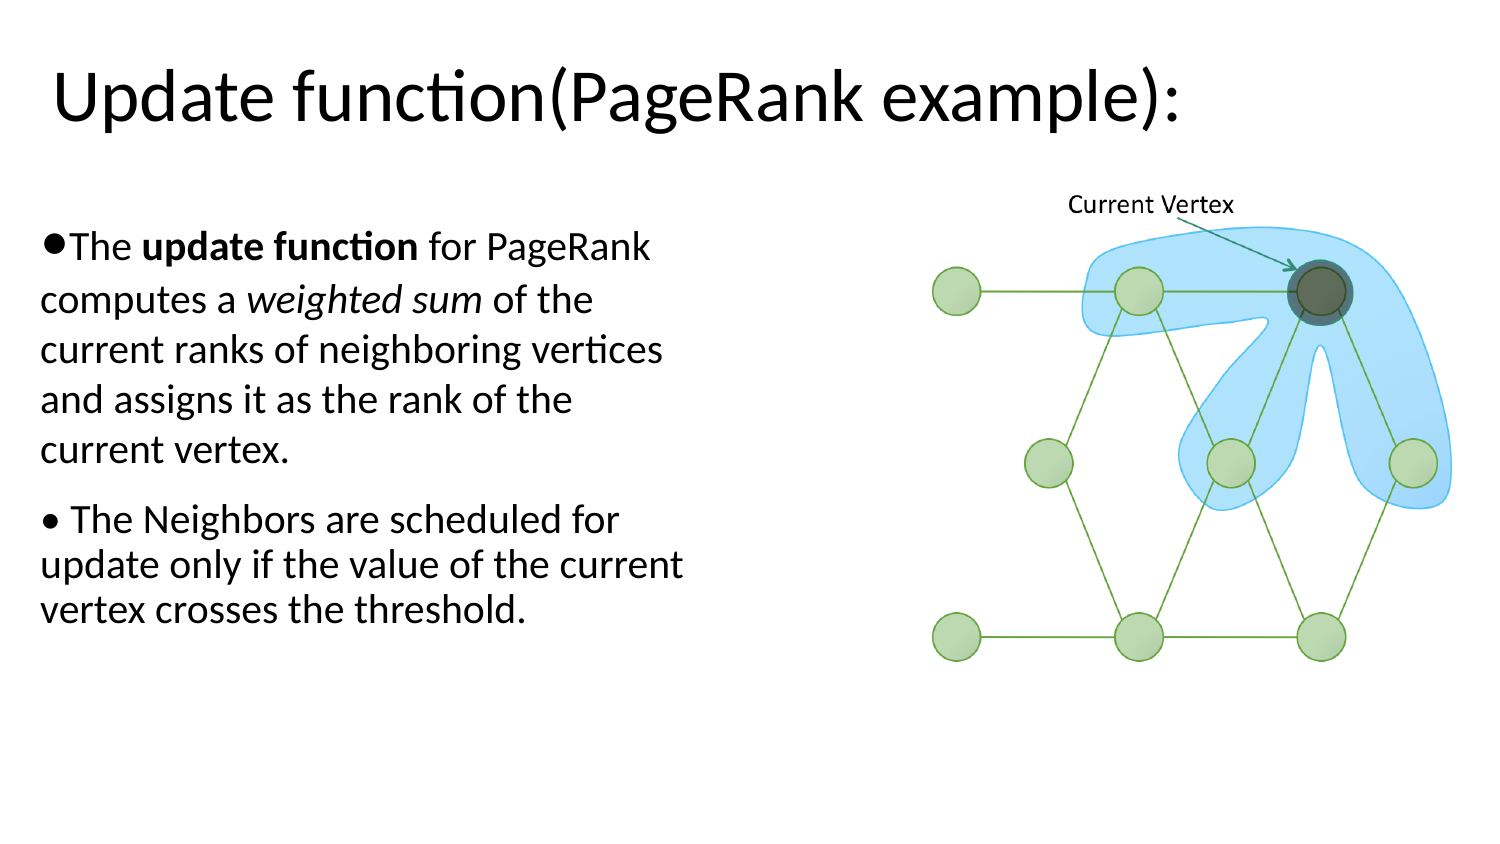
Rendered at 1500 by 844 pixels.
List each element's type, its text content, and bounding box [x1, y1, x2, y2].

title Update function(PageRank example): [37, 12, 1436, 152]
picture [855, 186, 1480, 710]
subtitle •The update function for PageRank computes a weighted sum of the current ranks of neighboring vertices and assigns it as the rank of the current vertex. • The Neighbors are scheduled for update only if the value of the current vertex crosses the threshold. [25, 187, 718, 782]
